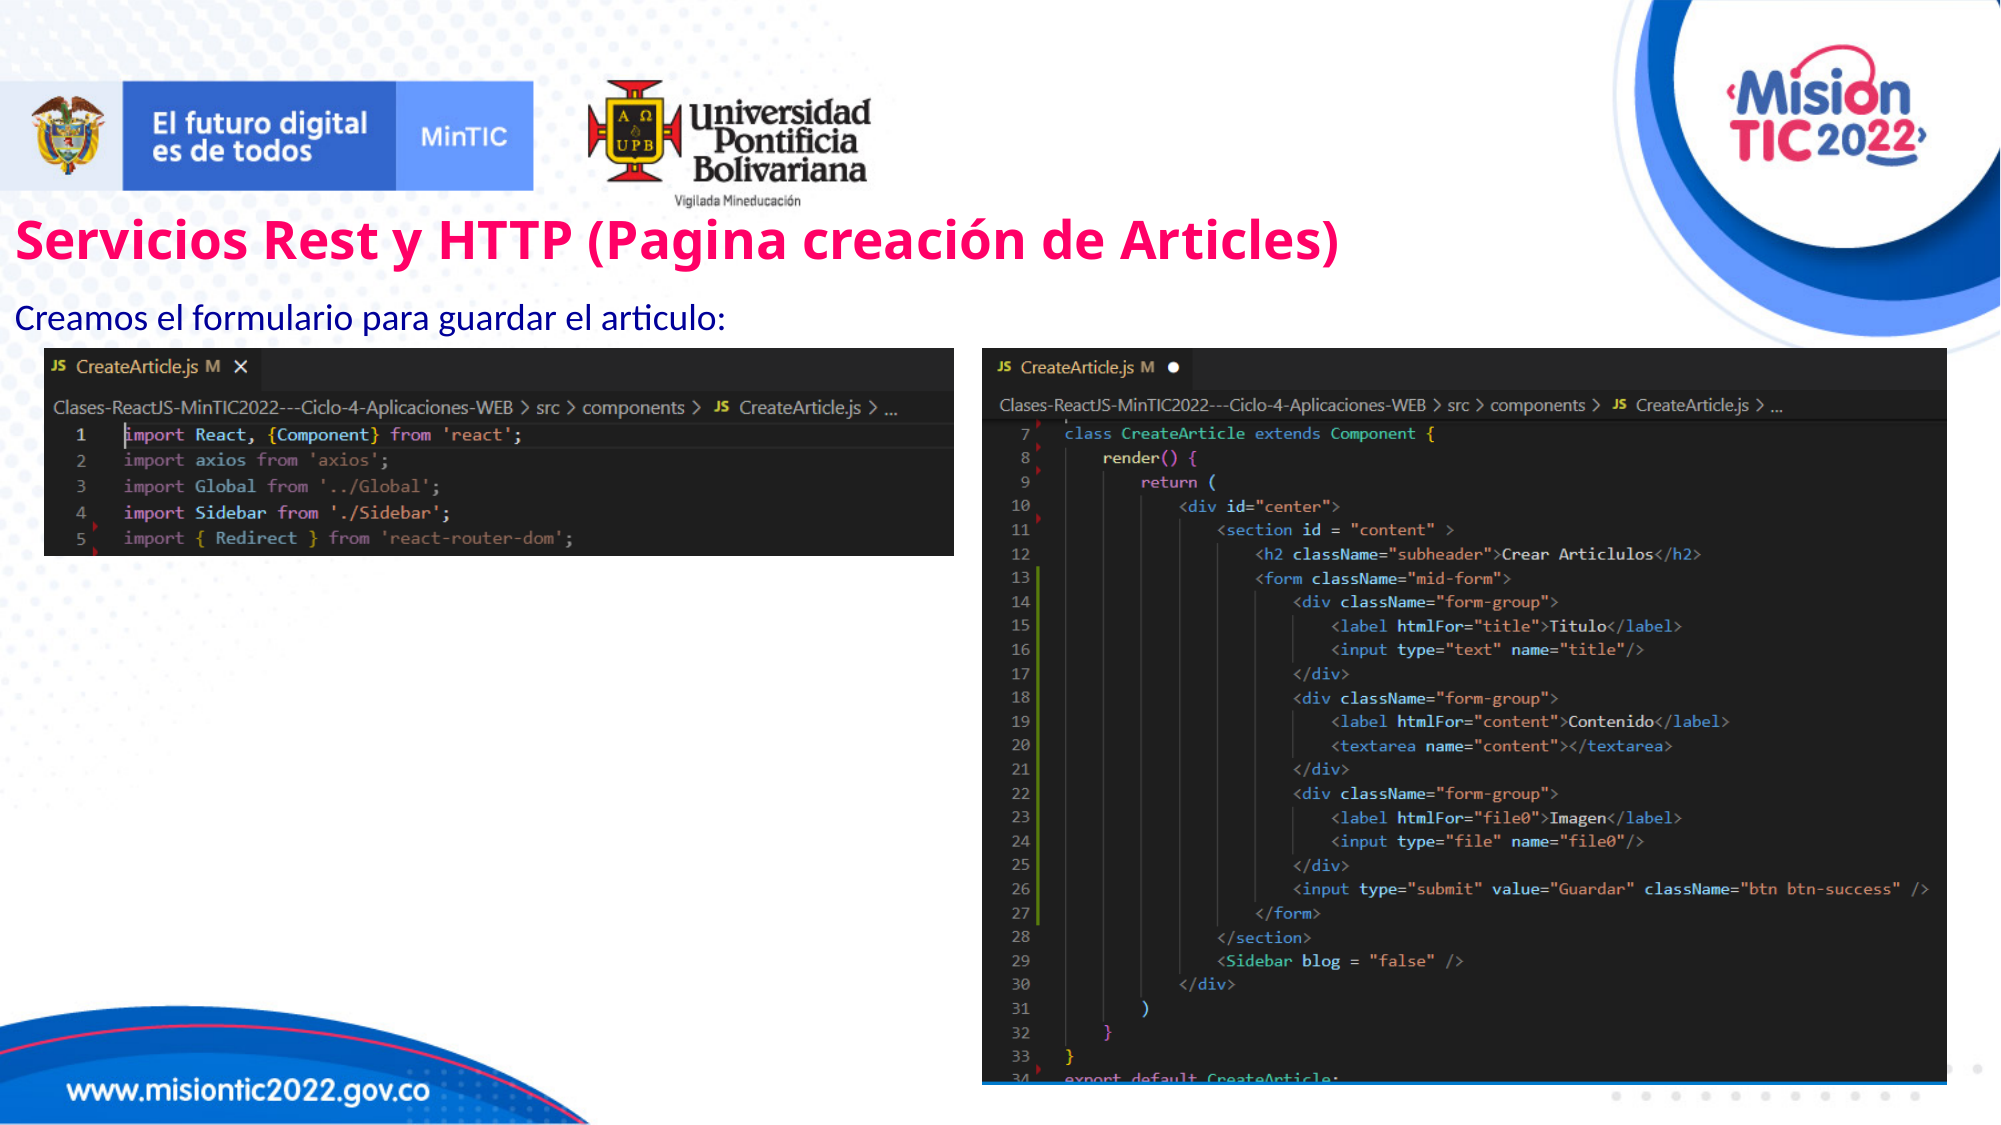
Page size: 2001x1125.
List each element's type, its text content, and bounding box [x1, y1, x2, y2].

text_box Creamos el formulario para guardar el articulo: [0, 285, 1018, 346]
title Servicios Rest y HTTP (Pagina creación de Articles) [0, 205, 2000, 280]
picture [0, 0, 2001, 1125]
